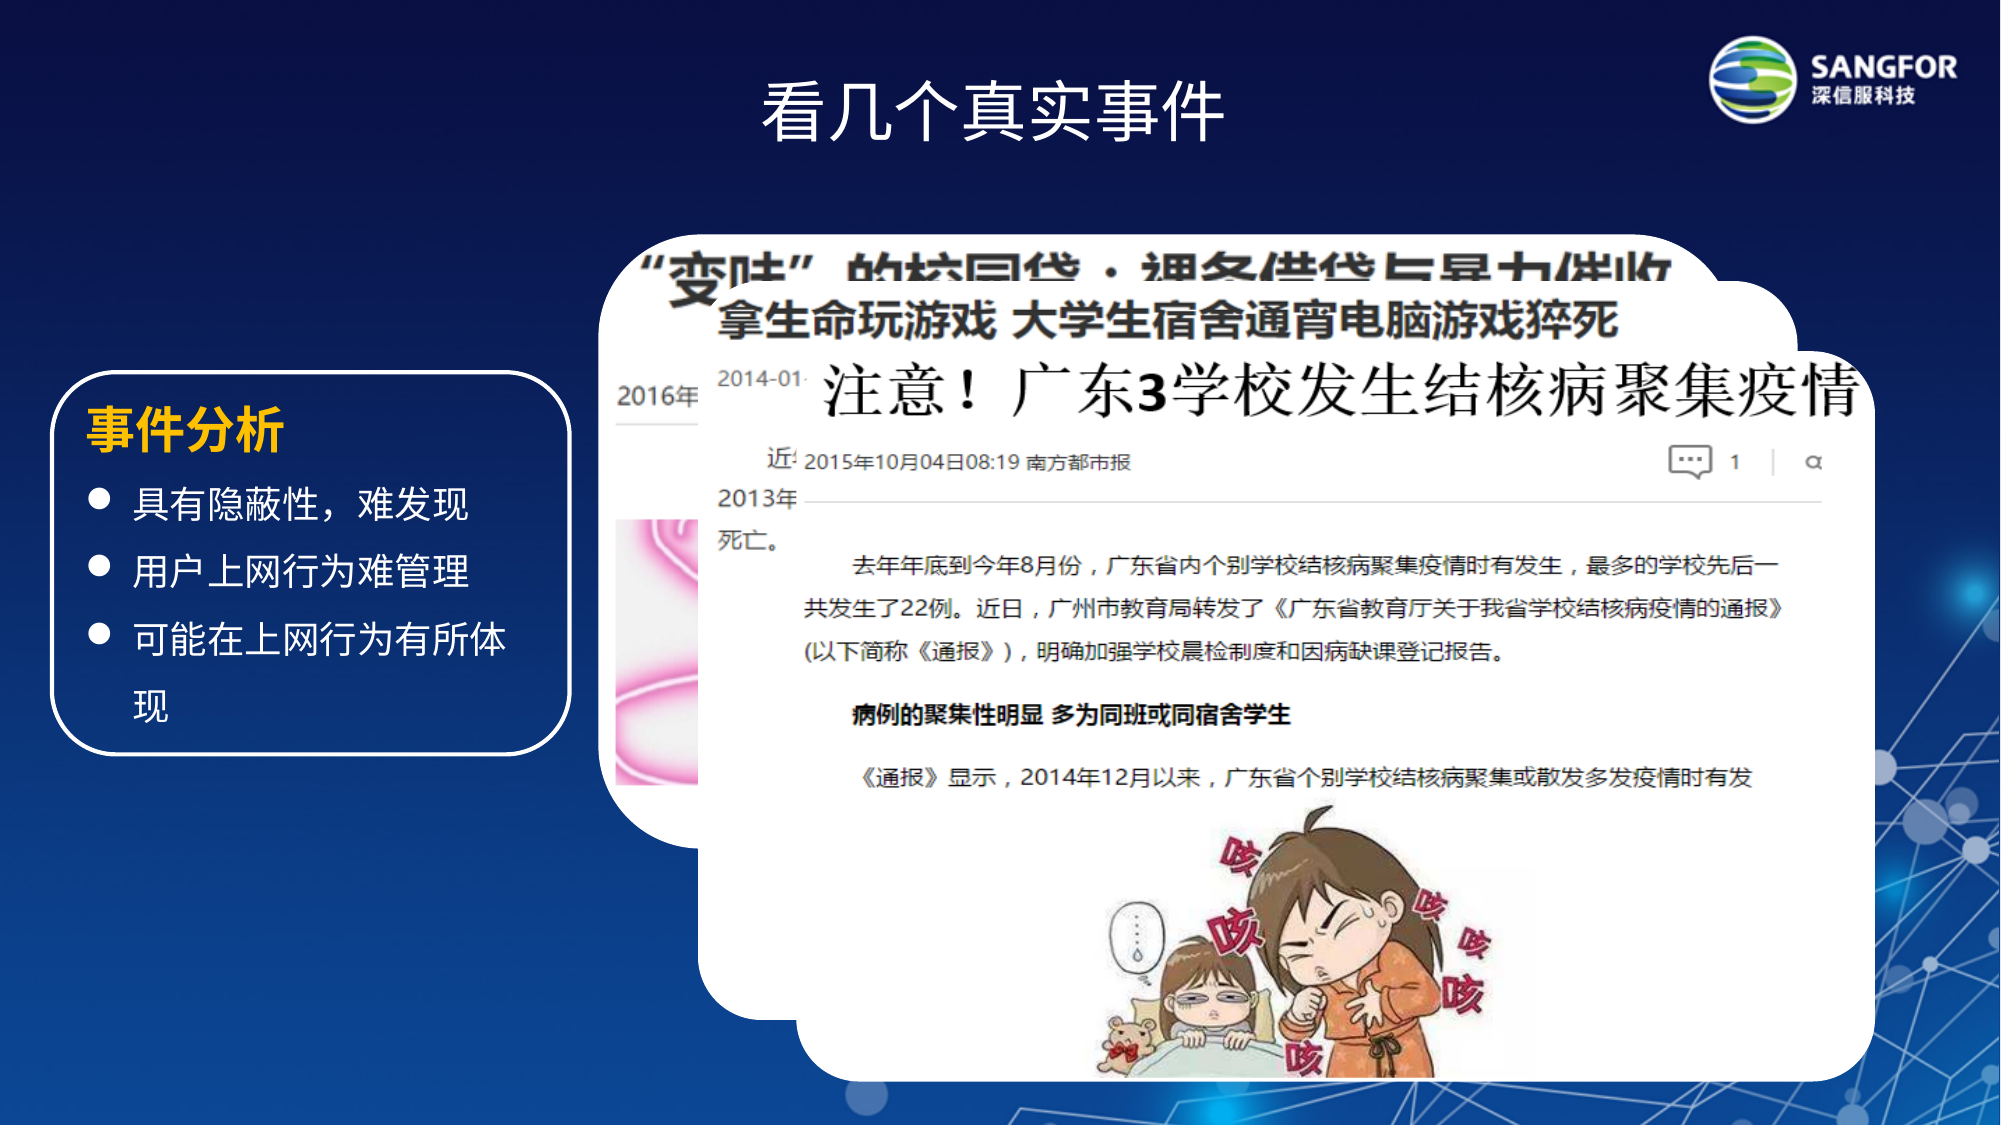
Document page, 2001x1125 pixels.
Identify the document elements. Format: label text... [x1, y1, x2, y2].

title 看几个真实事件 [190, 0, 1798, 231]
picture [0, 0, 2001, 1125]
text_box 事件分析 具有隐蔽性，难发现 用户上网行为难管理 可能在上网行为有所体现 [49, 370, 572, 757]
